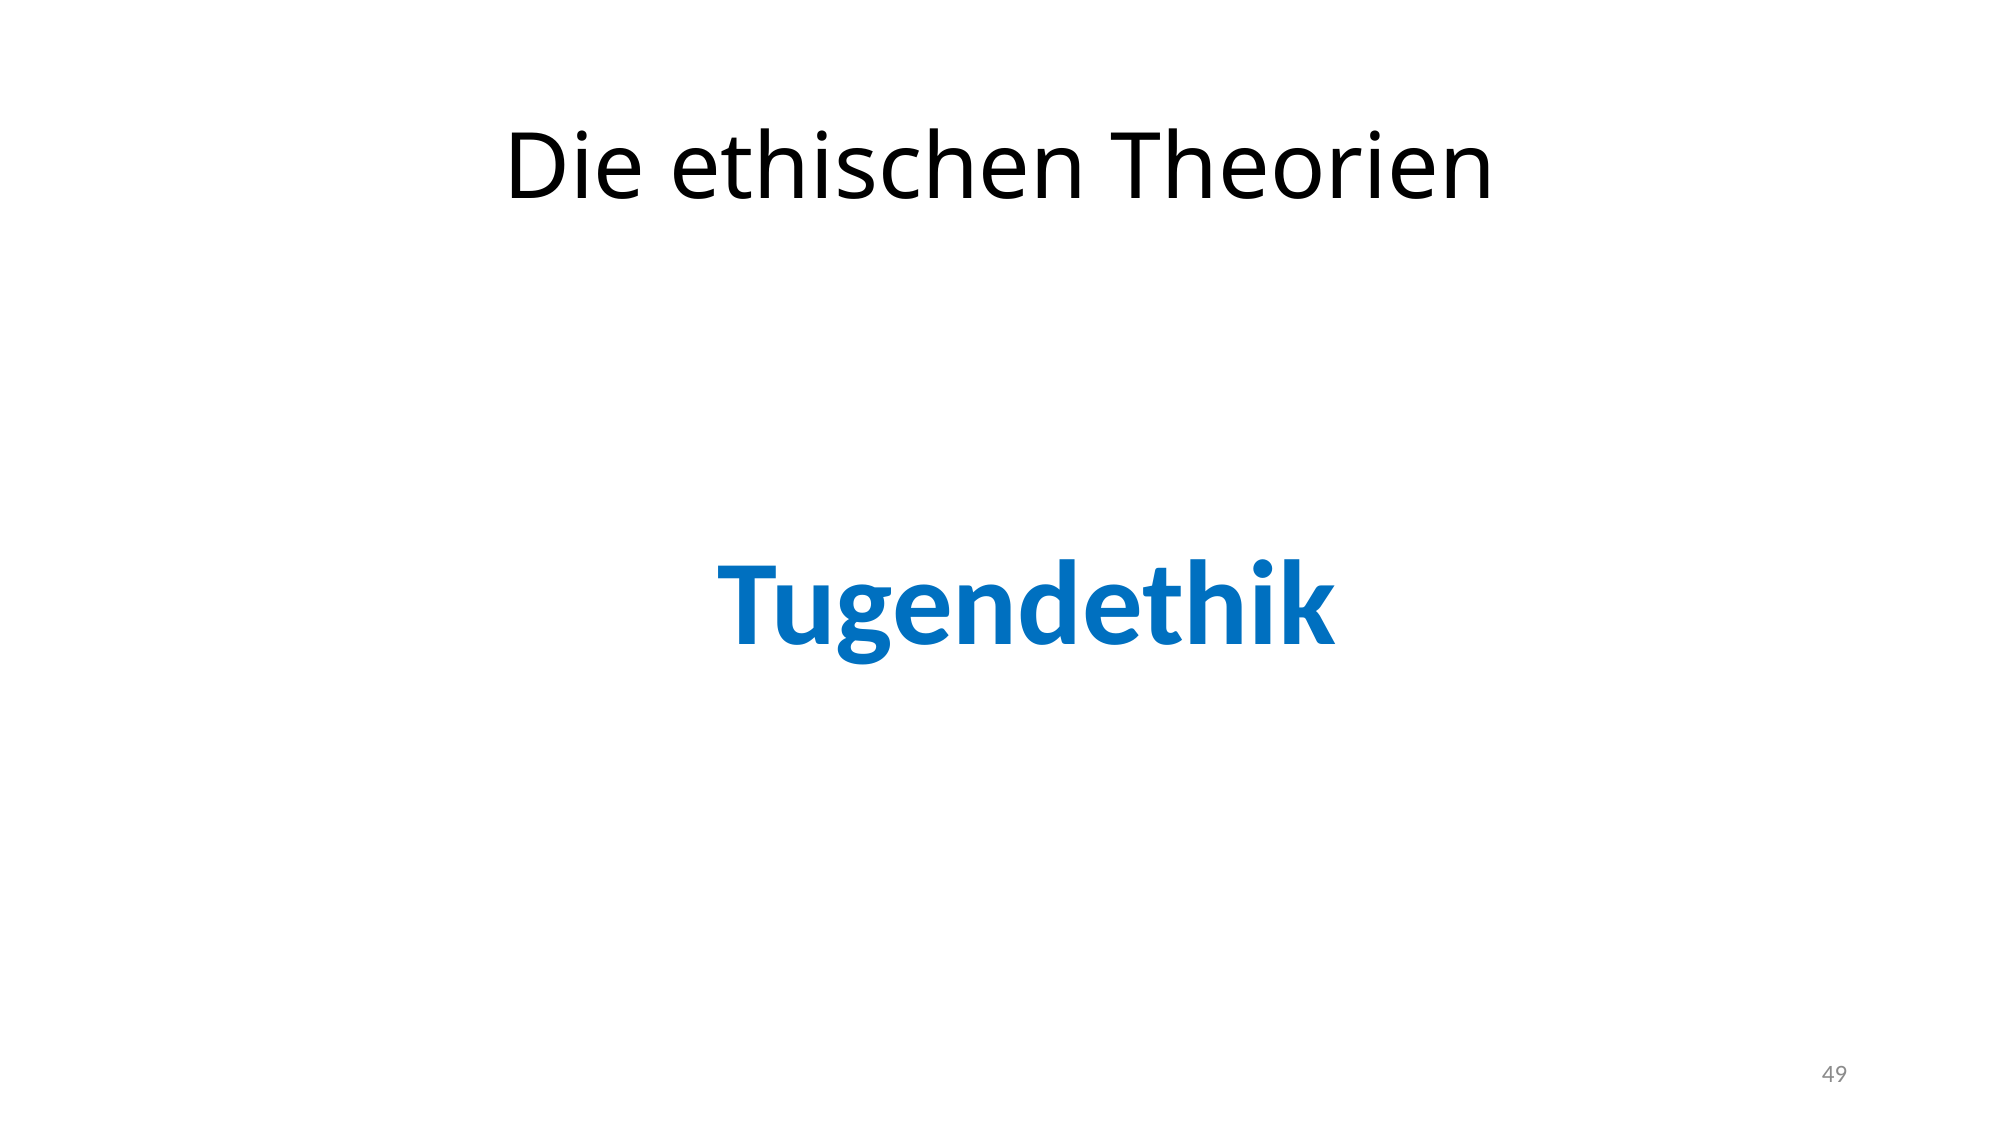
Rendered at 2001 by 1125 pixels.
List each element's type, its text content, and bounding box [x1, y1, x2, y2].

slide_number 49 [1412, 1042, 1863, 1103]
list Tugendethik [137, 299, 1918, 1014]
title Die ethischen Theorien [137, 59, 1863, 278]
